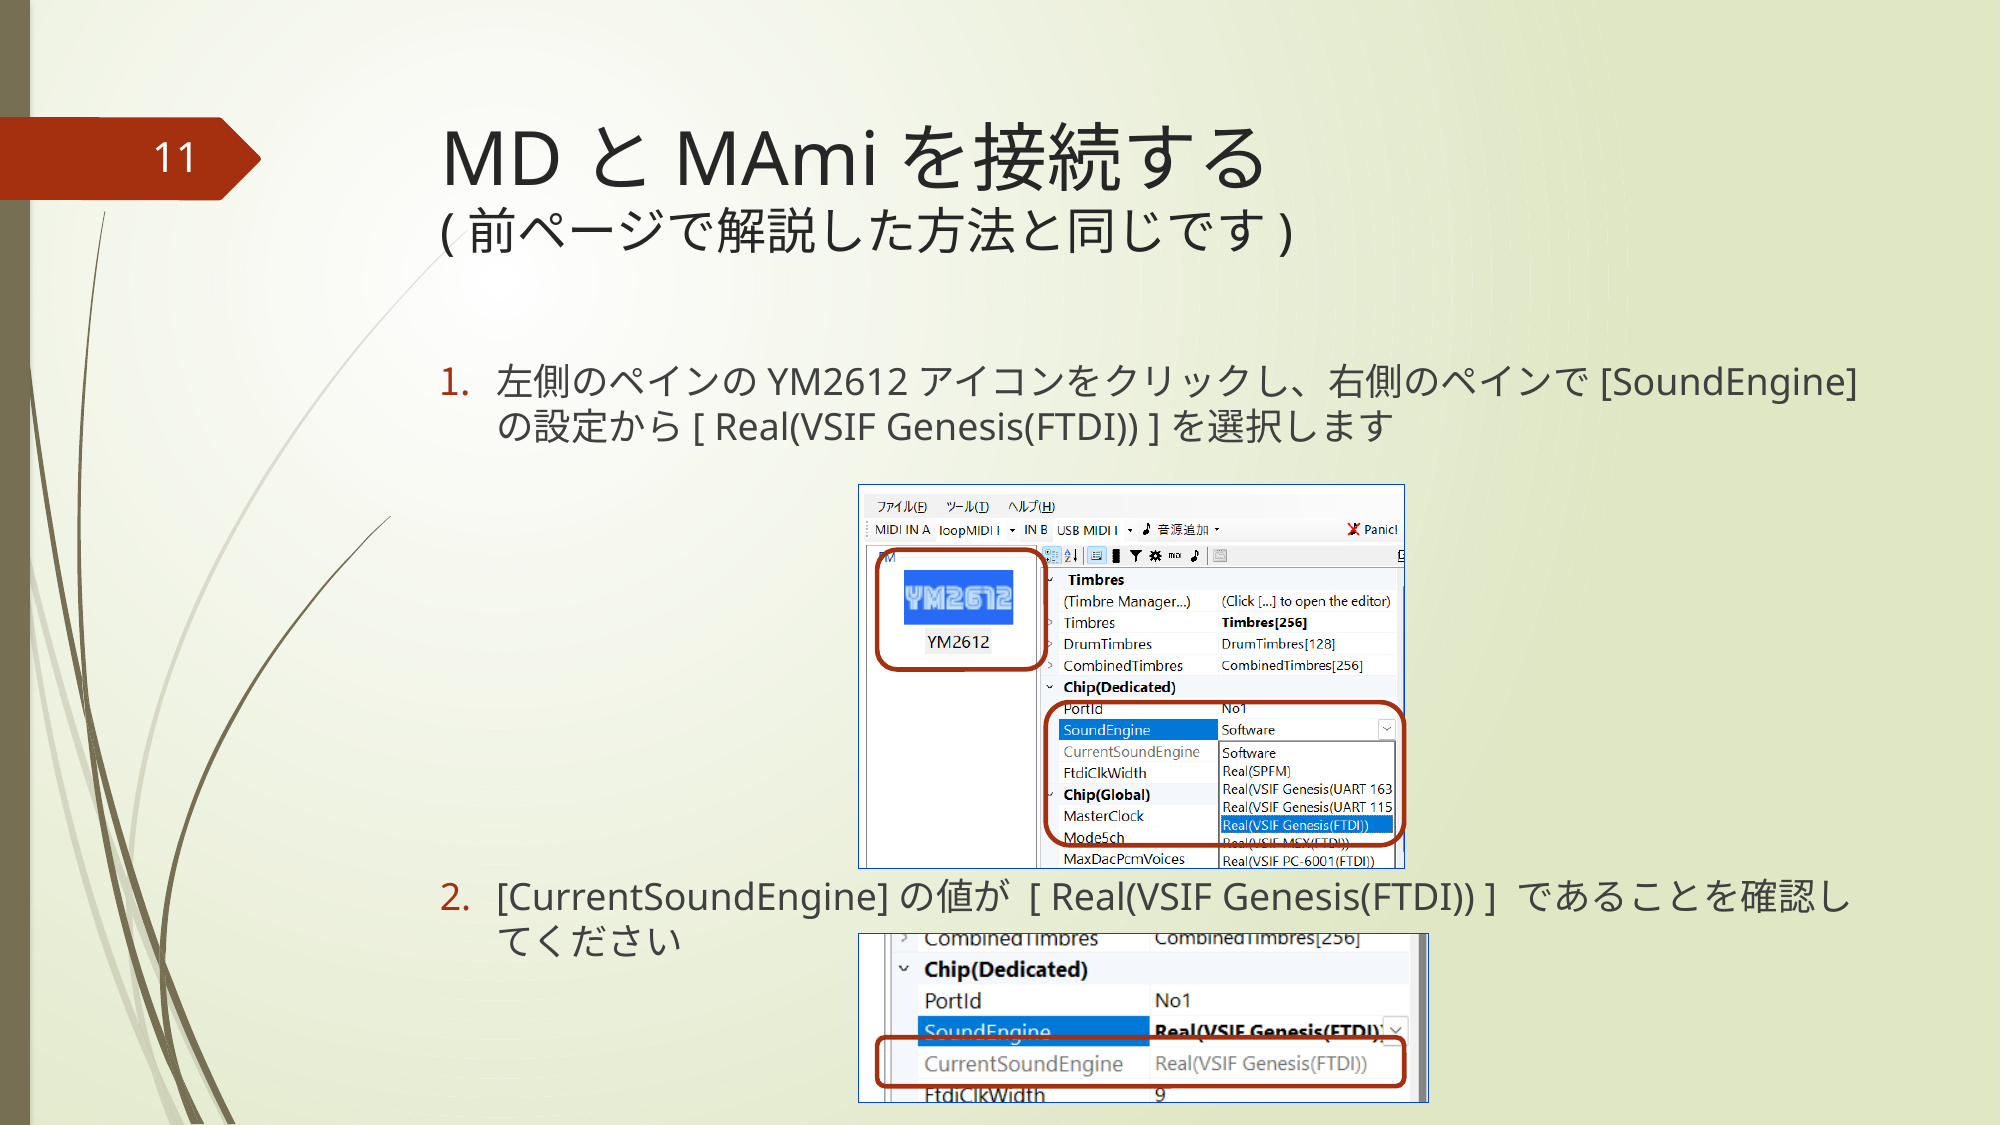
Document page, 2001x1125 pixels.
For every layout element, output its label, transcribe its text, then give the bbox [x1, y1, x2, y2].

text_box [857, 484, 1405, 869]
text_box 左側のペインのYM2612アイコンをクリックし、右側のペインで[SoundEngine]の設定から[ Real(VSIF Genesis(FTDI)) ]を選択します [CurrentSoundEngine]の値が [ Real(VSIF Genesis(FTDI)) ] であることを確認してください [424, 350, 1888, 1116]
slide_number 11 [87, 129, 216, 190]
picture [857, 933, 1429, 1103]
title MDとMAmiを接続する (前ページで解説した方法と同じです) [425, 102, 1888, 313]
